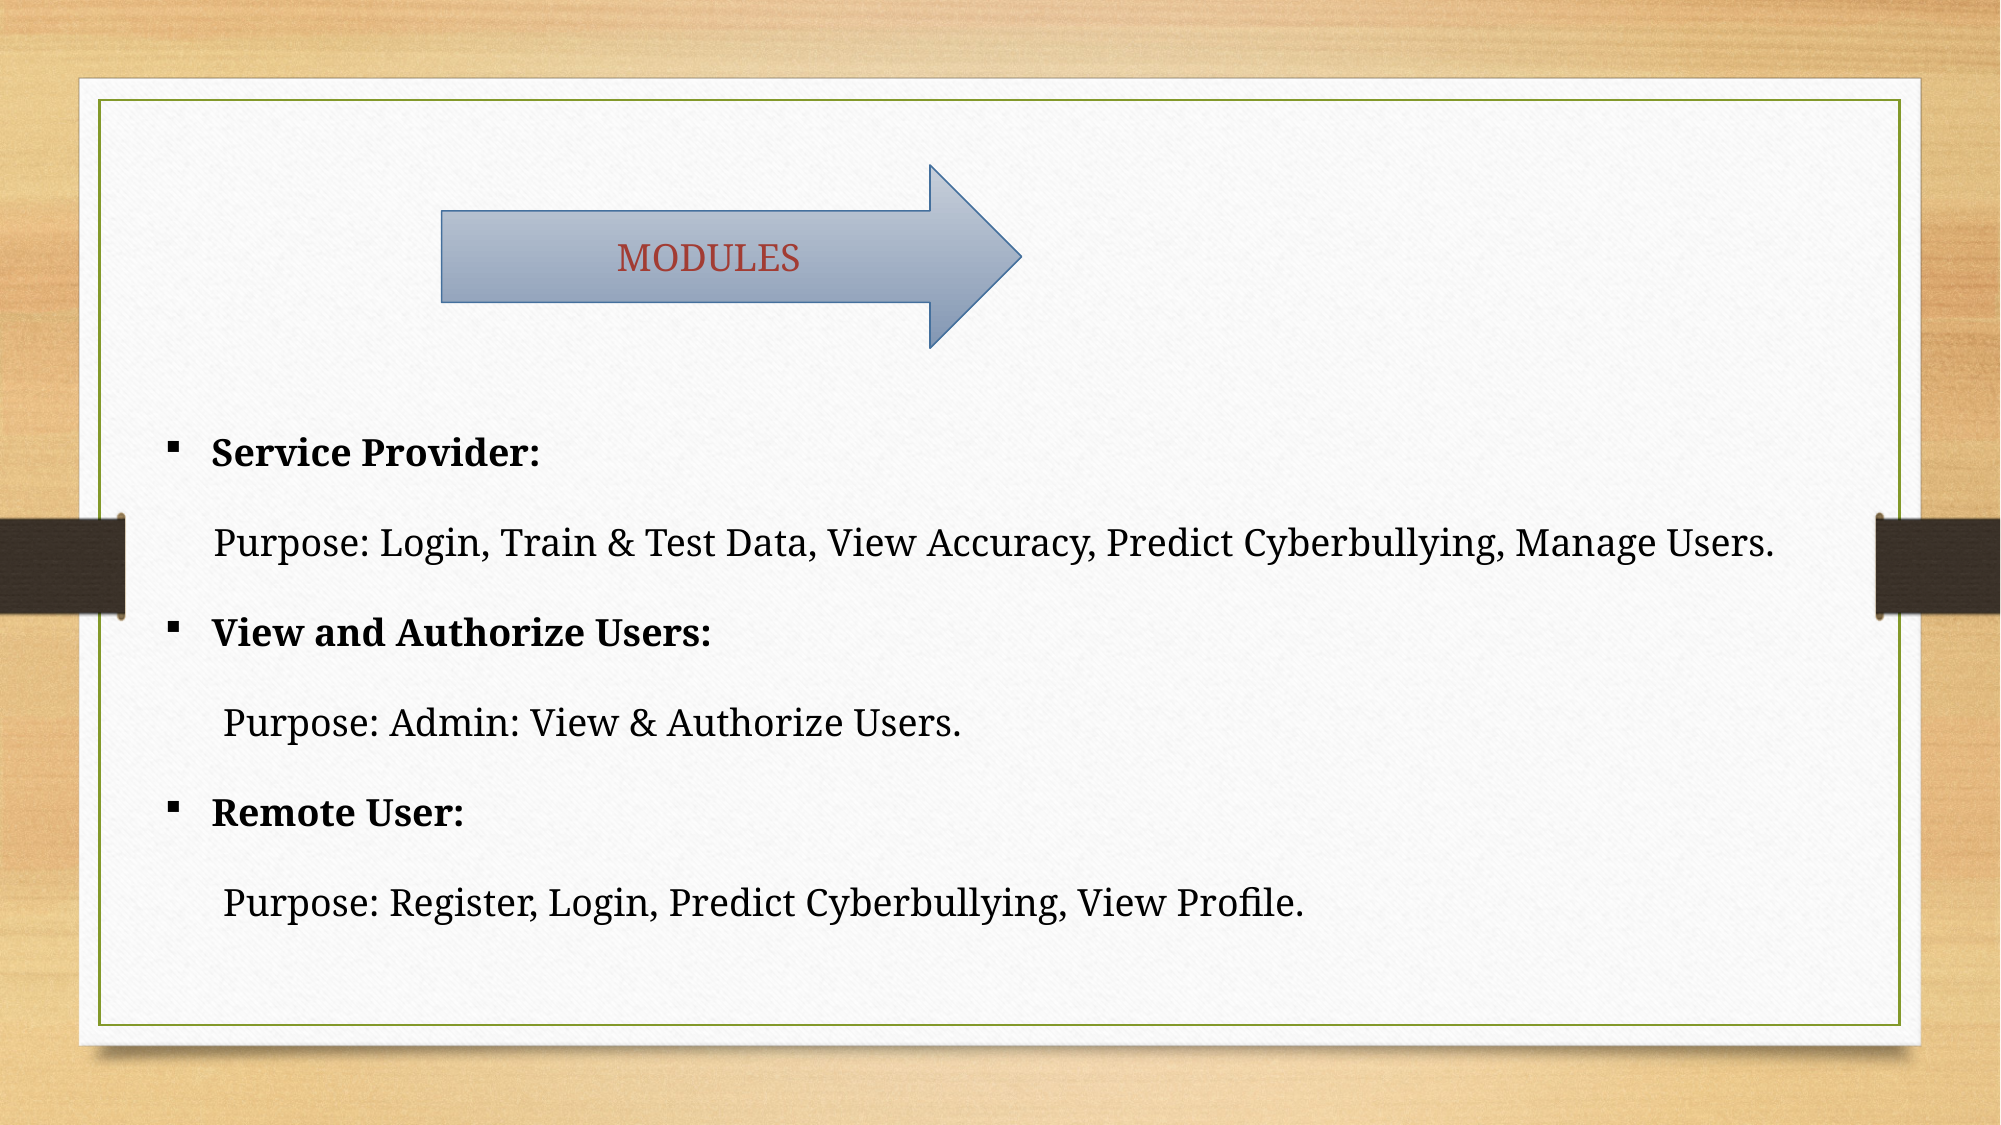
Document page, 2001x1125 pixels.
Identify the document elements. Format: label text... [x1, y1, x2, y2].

picture [0, 0, 2001, 1125]
text_box Service Provider: Purpose: Login, Train & Test Data, View Accuracy, Predict Cyberbullying, Manage Users. View and Authorize Users: Purpose: Admin: View & Authorize Users. Remote User: Purpose: Register, Login, Predict Cyberbullying, View Profile. [149, 421, 1909, 1067]
text_box MODULES [440, 164, 1023, 349]
